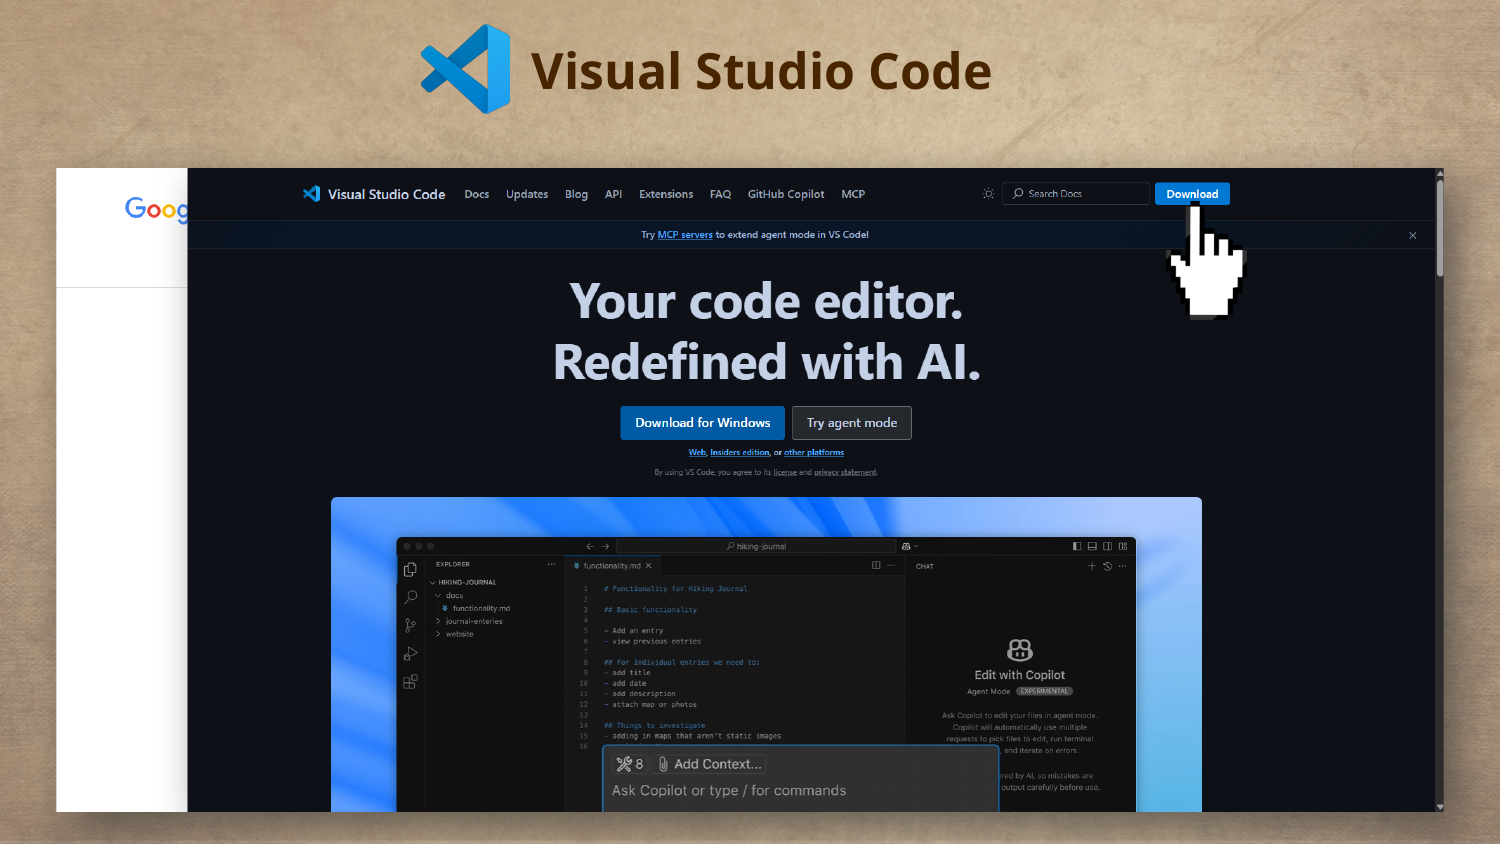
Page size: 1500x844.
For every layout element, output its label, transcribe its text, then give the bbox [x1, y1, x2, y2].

text_box Visual Studio Code [515, 32, 1015, 107]
picture [0, 0, 1500, 844]
